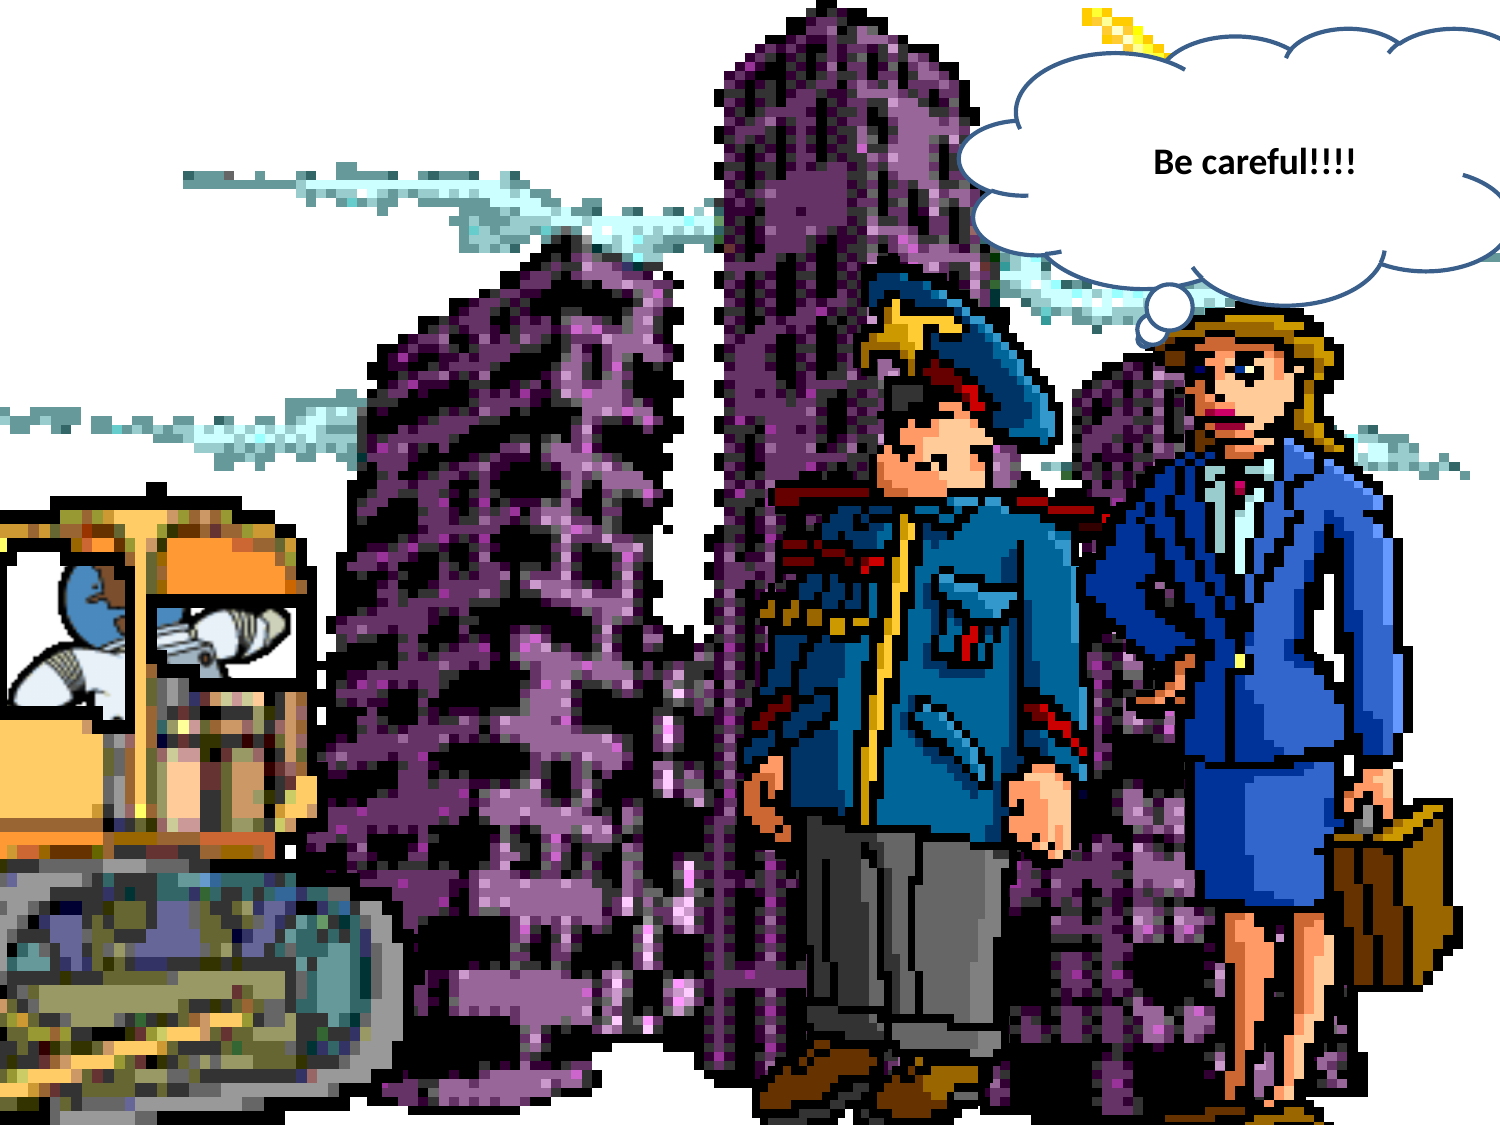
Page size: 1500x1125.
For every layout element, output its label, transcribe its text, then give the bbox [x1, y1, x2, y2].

picture [0, 0, 1500, 1125]
text_box Be careful!!!! [956, 26, 1500, 292]
